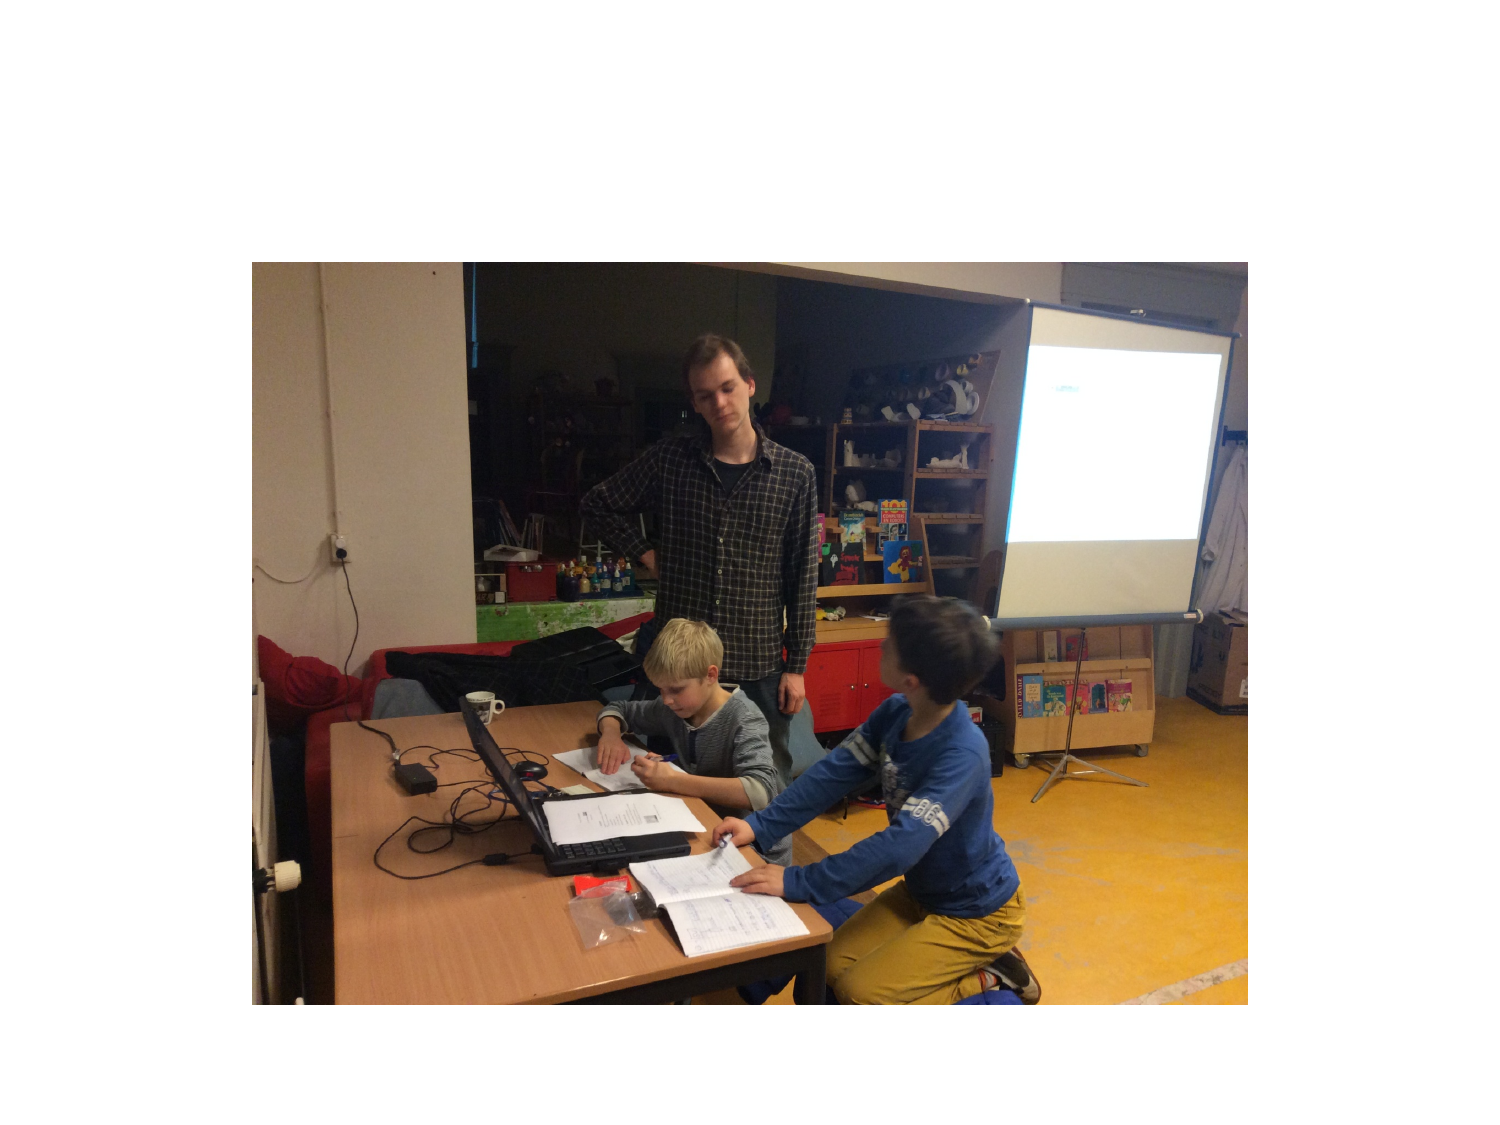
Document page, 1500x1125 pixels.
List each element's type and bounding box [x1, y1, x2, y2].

list [252, 262, 1248, 1006]
